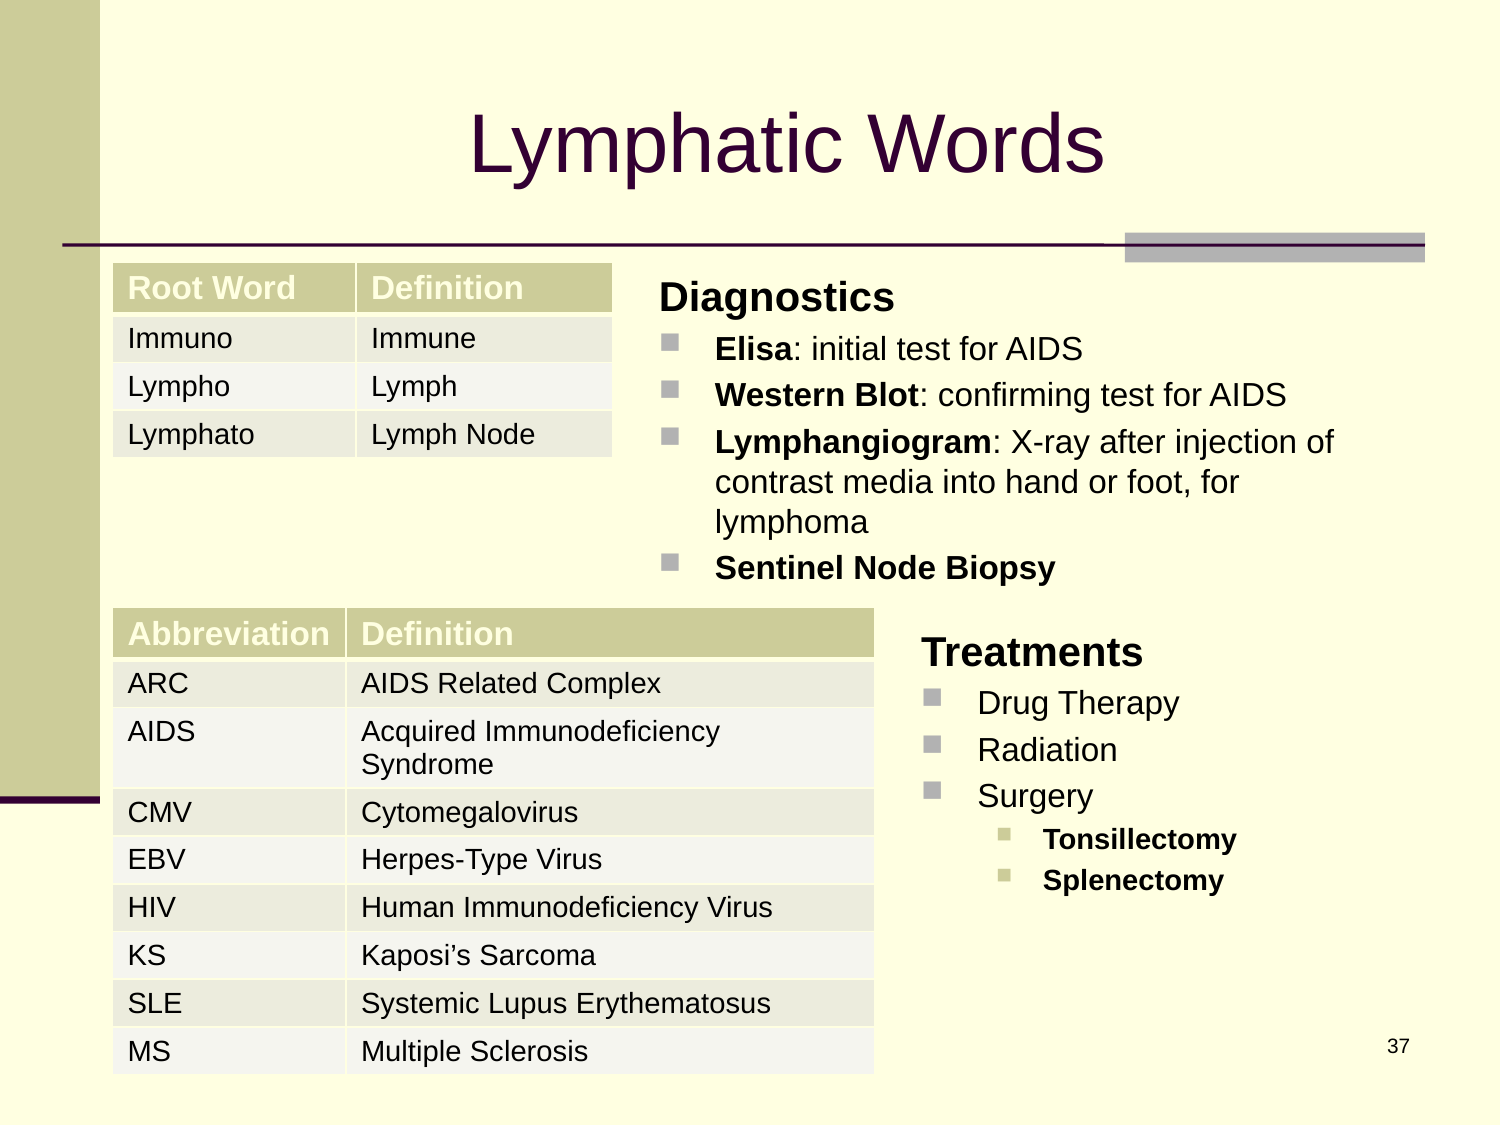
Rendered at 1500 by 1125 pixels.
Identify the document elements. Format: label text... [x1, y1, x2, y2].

list Diagnostics Elisa: initial test for AIDS Western Blot: confirming test for AIDS Lymphangiogram: X-ray after injection of contrast media into hand or foot, for lymphoma Sentinel Node Biopsy [643, 262, 1400, 588]
table_cell Lymph Node [357, 411, 612, 457]
table_header Definition [347, 608, 874, 657]
table_cell Acquired Immunodeficiency Syndrome [347, 708, 874, 787]
table_cell HIV [113, 885, 345, 931]
slide_number 37 [1112, 1024, 1426, 1101]
table_cell EBV [113, 837, 345, 883]
table_cell SLE [113, 980, 345, 1026]
table_cell KS [113, 932, 345, 978]
table_cell ARC [113, 662, 345, 707]
table_cell Multiple Sclerosis [347, 1028, 874, 1074]
table_cell Lymph [357, 363, 612, 409]
table_cell Herpes-Type Virus [347, 837, 874, 883]
table_cell Systemic Lupus Erythematosus [347, 980, 874, 1026]
table_header Abbreviation [113, 608, 345, 657]
table_cell Immuno [113, 317, 355, 362]
table_cell CMV [113, 789, 345, 835]
table_cell MS [113, 1028, 345, 1074]
table_cell Human Immunodeficiency Virus [347, 885, 874, 931]
table_cell AIDS Related Complex [347, 662, 874, 707]
table_cell Immune [357, 317, 612, 362]
table_header Definition [357, 263, 612, 312]
title Lymphatic Words [150, 45, 1425, 234]
table_cell AIDS [113, 708, 345, 787]
table_cell Lympho [113, 363, 355, 409]
table_cell Lymphato [113, 411, 355, 457]
table_cell Cytomegalovirus [347, 789, 874, 835]
text_box Treatments Drug Therapy Radiation Surgery Tonsillectomy Splenectomy [906, 617, 1319, 904]
table_header Root Word [113, 263, 355, 312]
table_cell Kaposi’s Sarcoma [347, 932, 874, 978]
